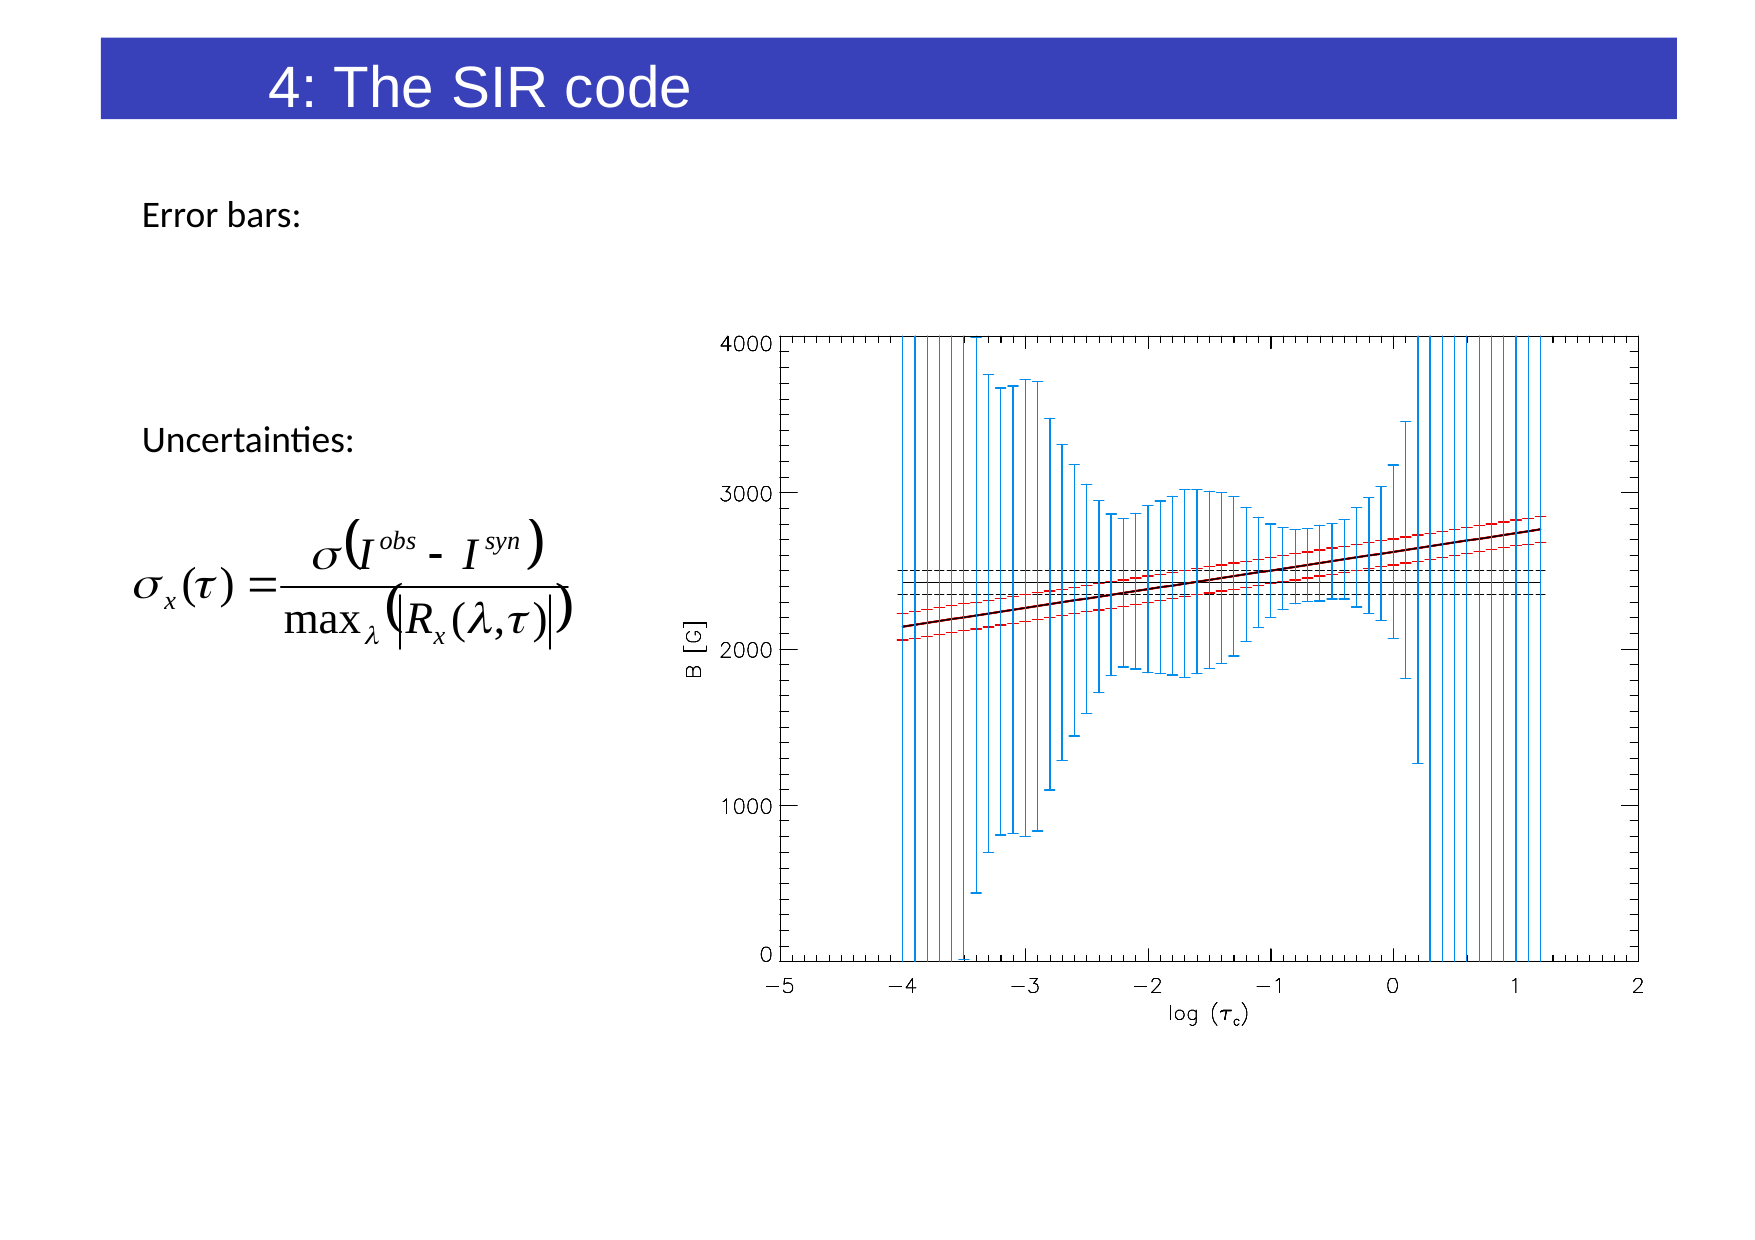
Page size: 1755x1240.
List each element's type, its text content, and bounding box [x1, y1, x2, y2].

text_box 4: The SIR code [100, 37, 1677, 120]
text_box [126, 407, 615, 696]
picture [651, 294, 1678, 1045]
text_box Error bars: [127, 182, 940, 242]
